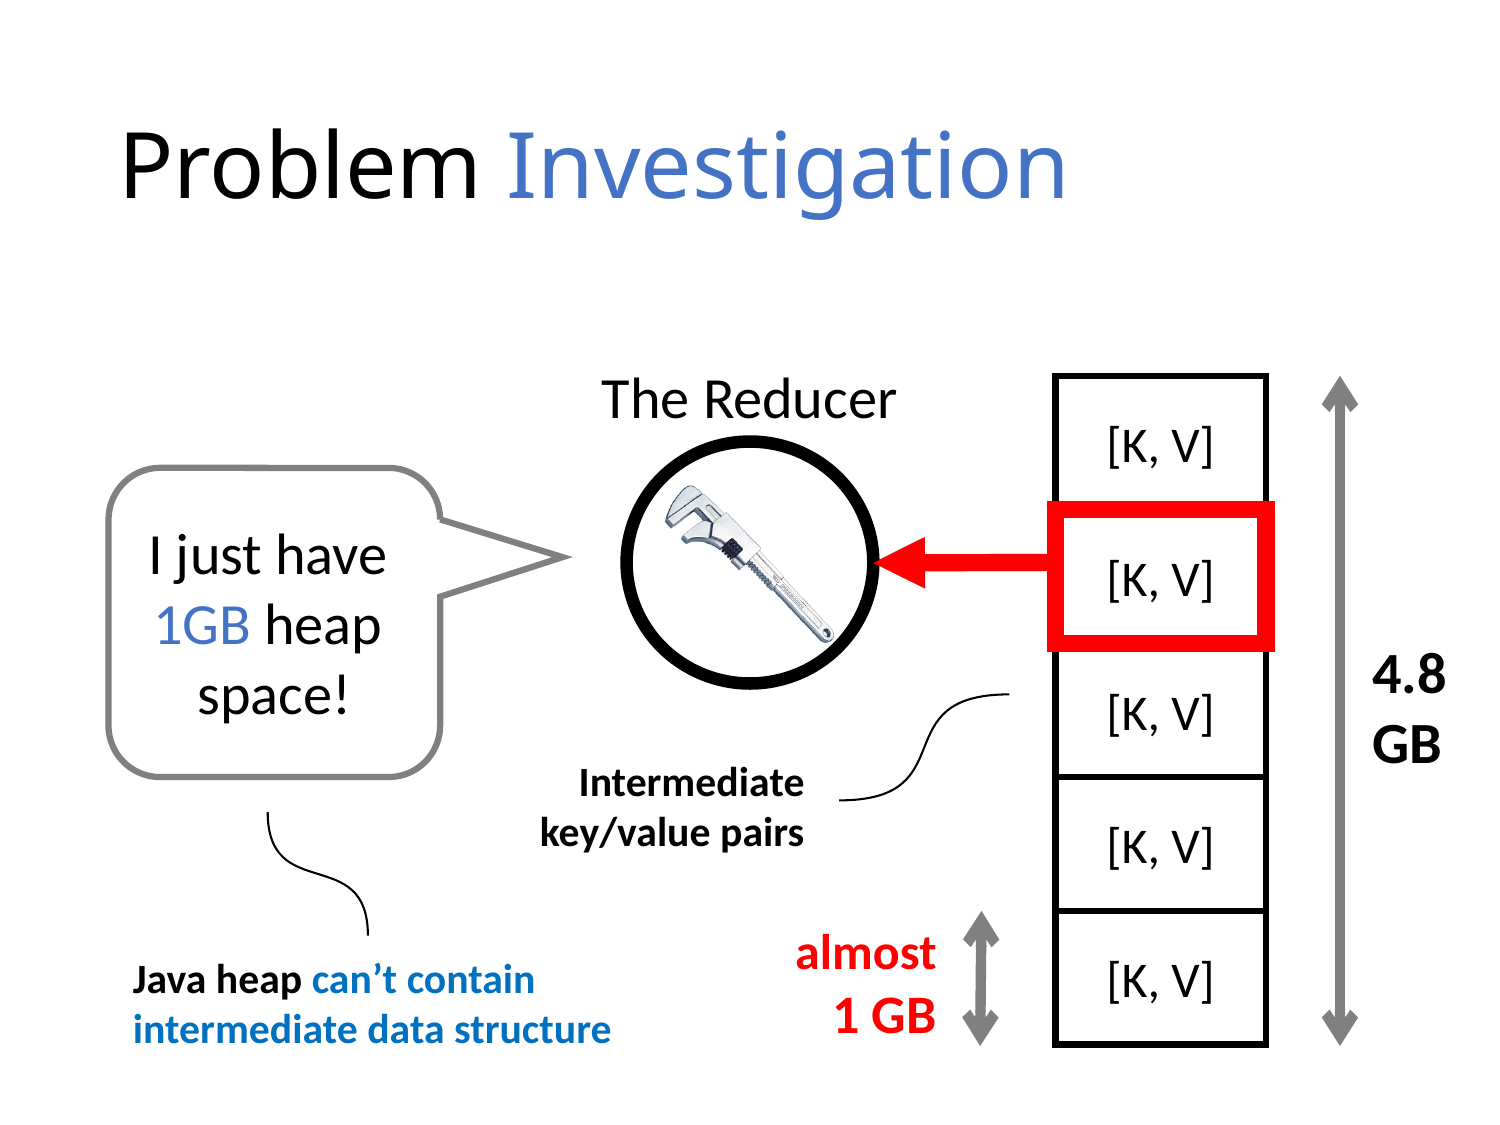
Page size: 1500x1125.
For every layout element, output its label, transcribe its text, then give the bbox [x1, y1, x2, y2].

title Problem Investigation [103, 59, 1397, 278]
text_box Intermediate key/value pairs [518, 747, 820, 863]
text_box Java heap can’t contain intermediate data structure [118, 944, 627, 1060]
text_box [255, 823, 380, 925]
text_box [1055, 375, 1266, 509]
text_box almost 1 GB [772, 912, 952, 1053]
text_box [839, 694, 1010, 801]
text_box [873, 509, 1266, 644]
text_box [626, 441, 874, 684]
text_box The Reducer [587, 352, 913, 438]
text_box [108, 467, 441, 778]
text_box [1055, 644, 1266, 1045]
text_box 4.8 GB [1357, 627, 1462, 783]
